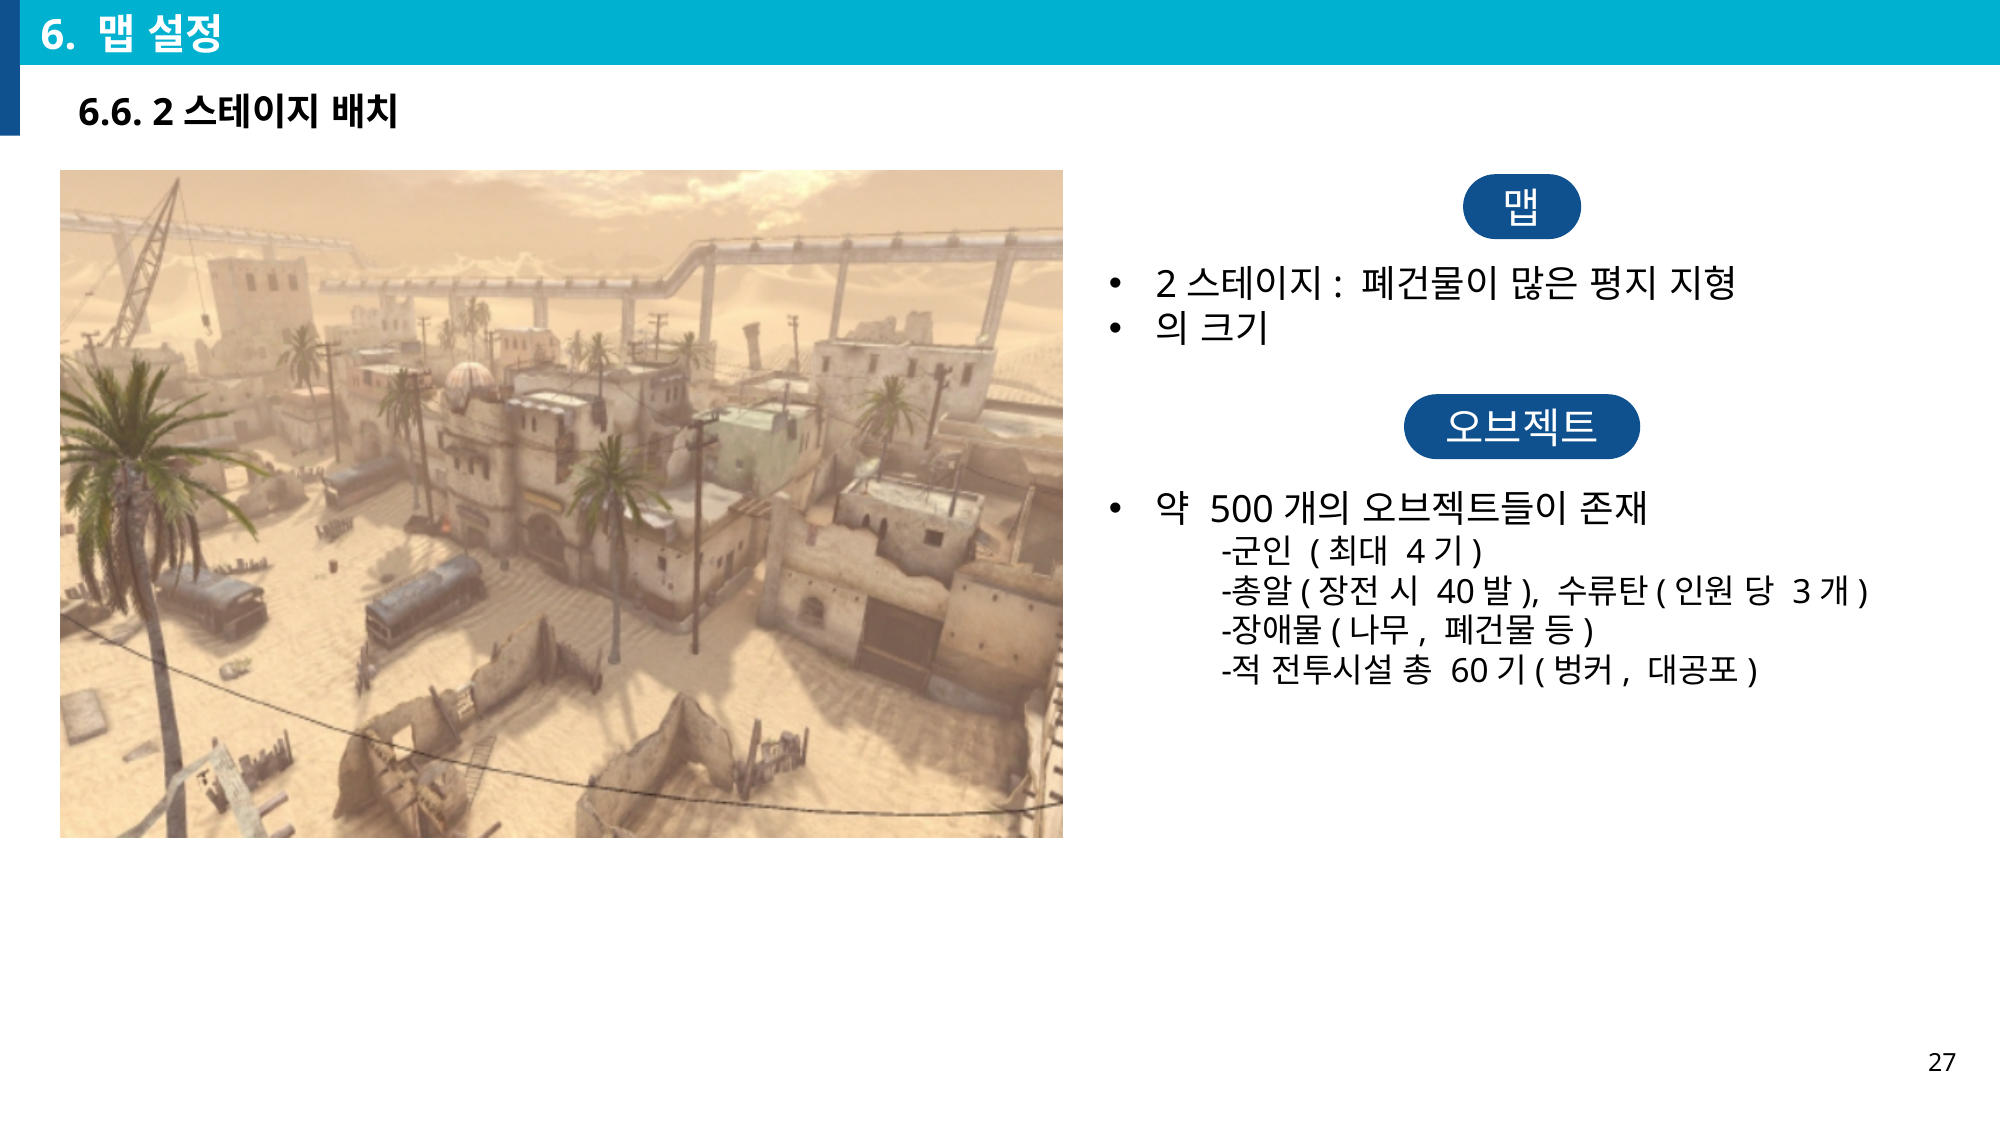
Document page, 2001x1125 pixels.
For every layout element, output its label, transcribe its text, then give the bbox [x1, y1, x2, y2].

text_box 6.6. 2스테이지 배치 [63, 80, 676, 140]
slide_number 27 [1907, 1033, 1972, 1094]
text_box 오브젝트 [1402, 393, 1642, 461]
text_box [0, 0, 21, 137]
text_box 맵 [1462, 173, 1583, 241]
picture [60, 170, 1063, 838]
text_box 6. 맵 설정 [19, 0, 2000, 66]
